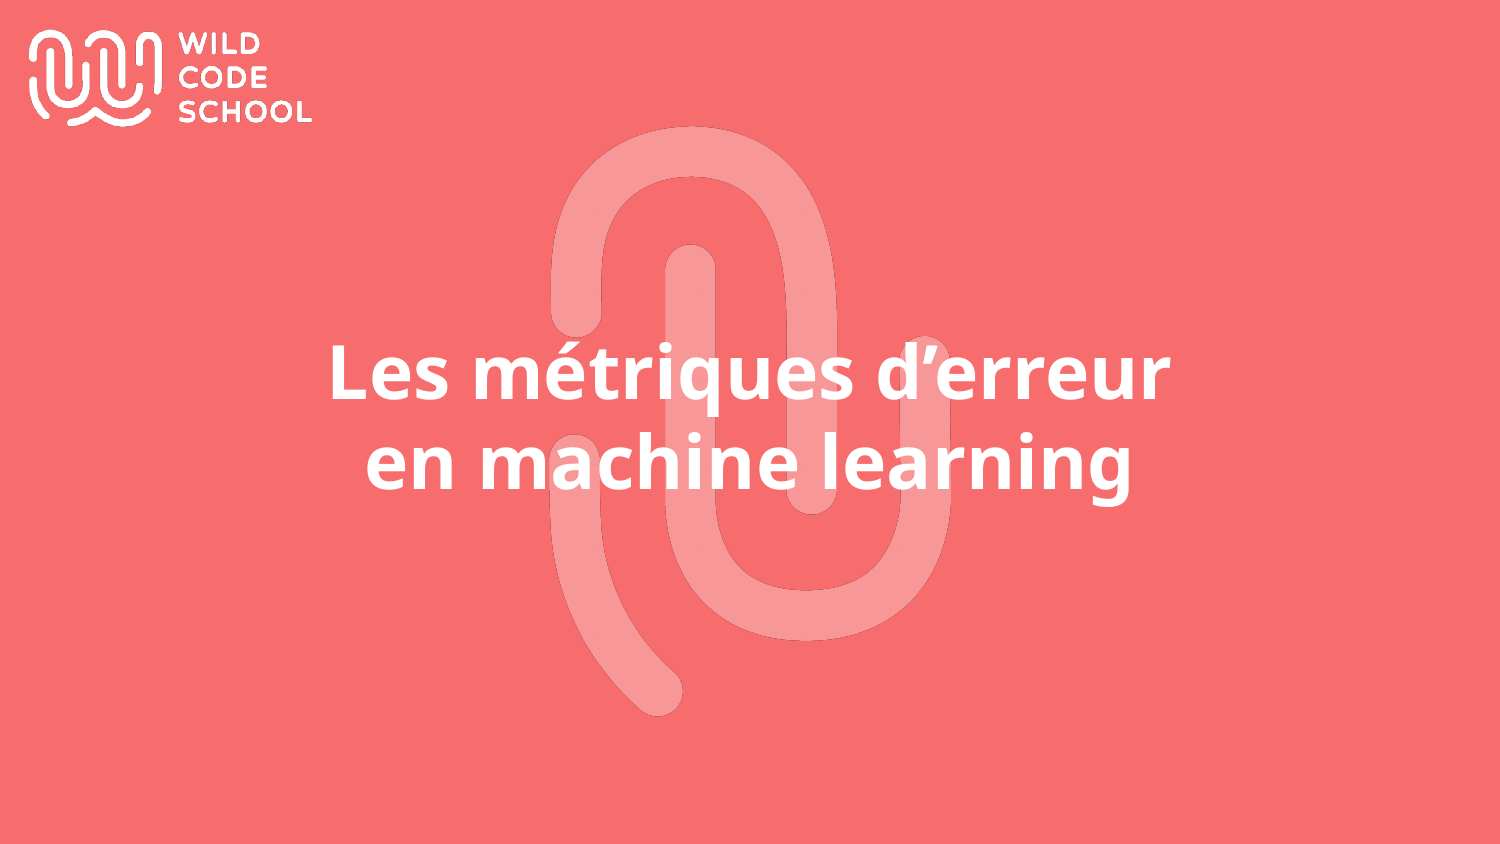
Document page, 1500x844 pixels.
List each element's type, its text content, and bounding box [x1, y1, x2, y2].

title Les métriques d’erreur en machine learning [301, 262, 1199, 520]
picture [549, 126, 951, 262]
picture [29, 29, 312, 127]
picture [549, 520, 951, 718]
